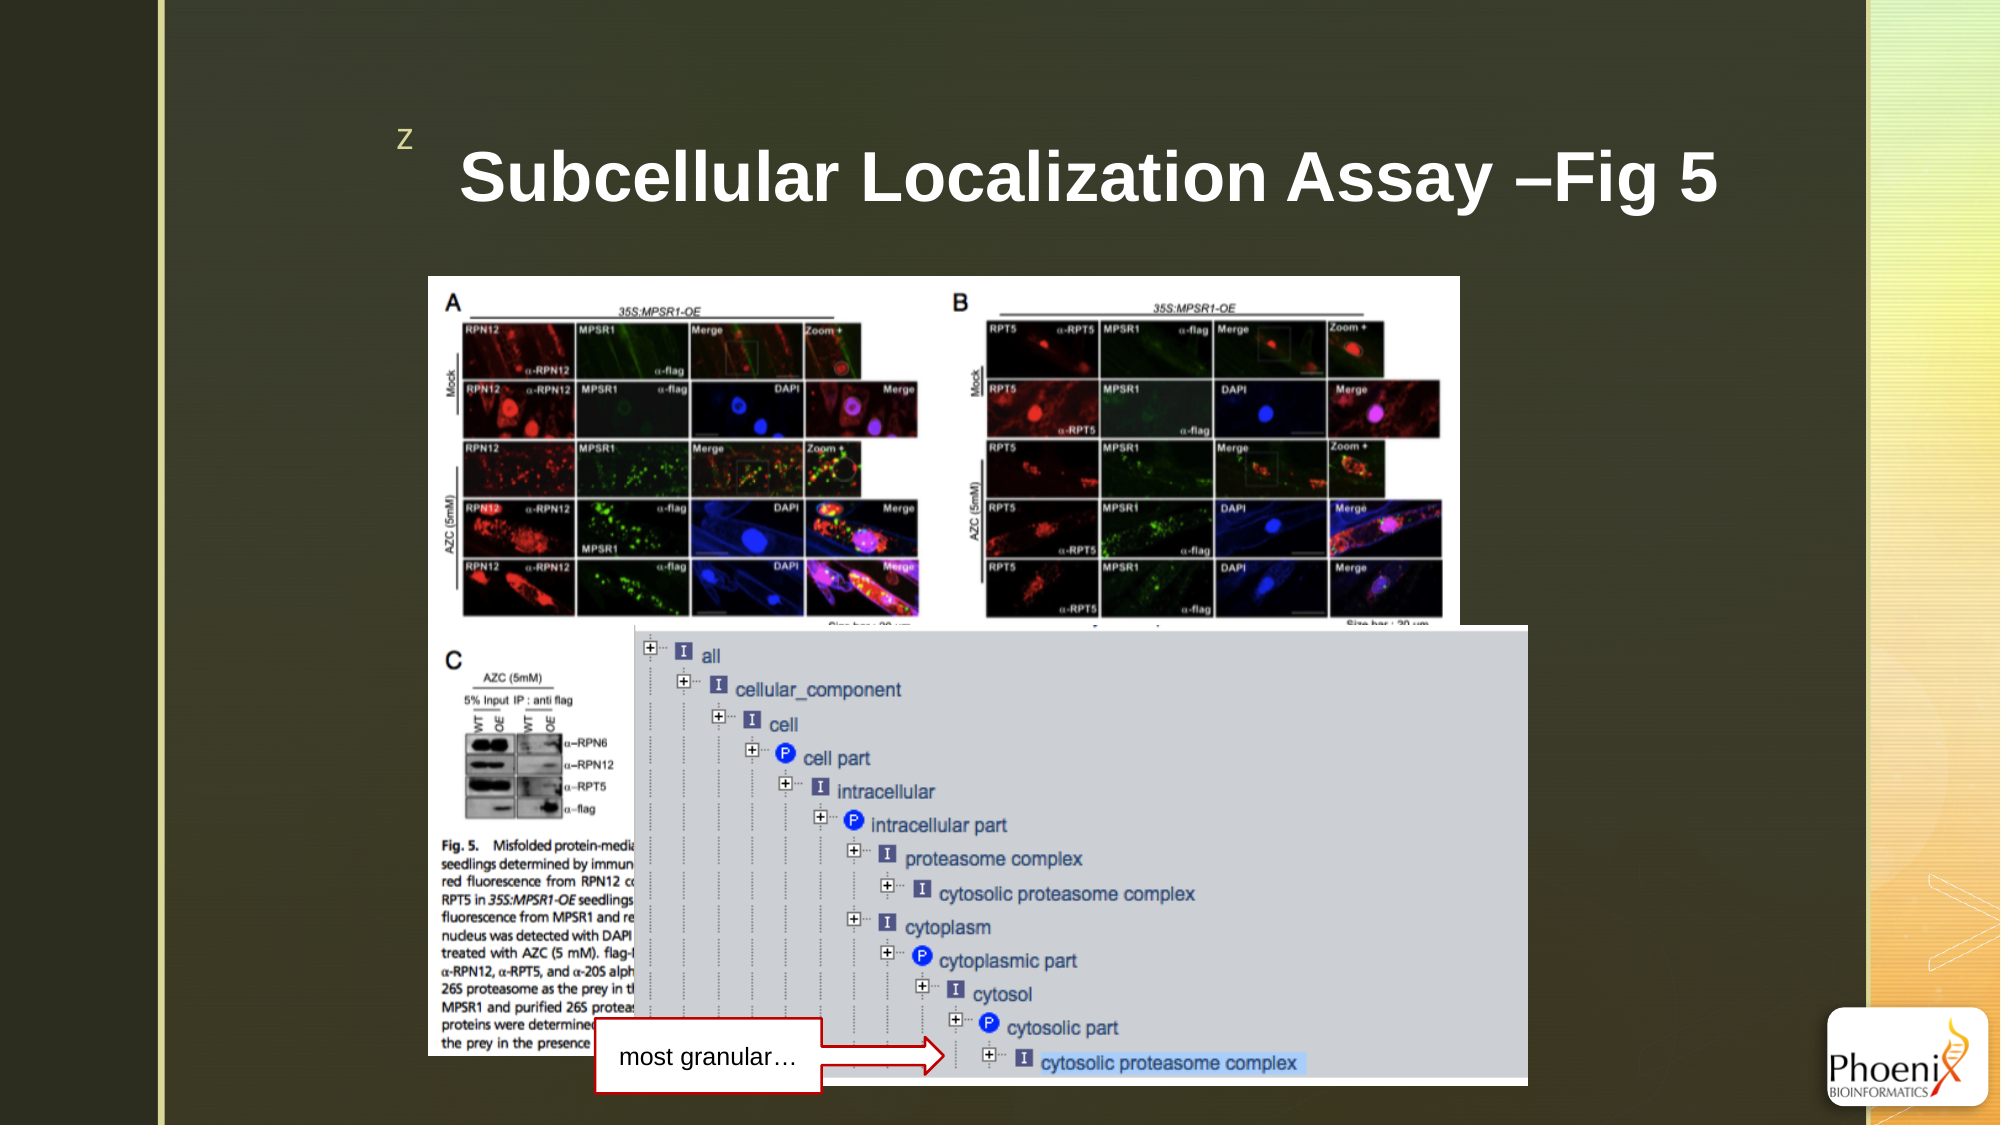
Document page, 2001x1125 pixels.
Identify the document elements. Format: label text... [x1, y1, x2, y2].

picture [1827, 0, 2001, 1125]
picture [428, 276, 1529, 1086]
text_box most granular… [593, 1057, 823, 1095]
title Subcellular Localization Assay –Fig 5 [428, 132, 1734, 310]
